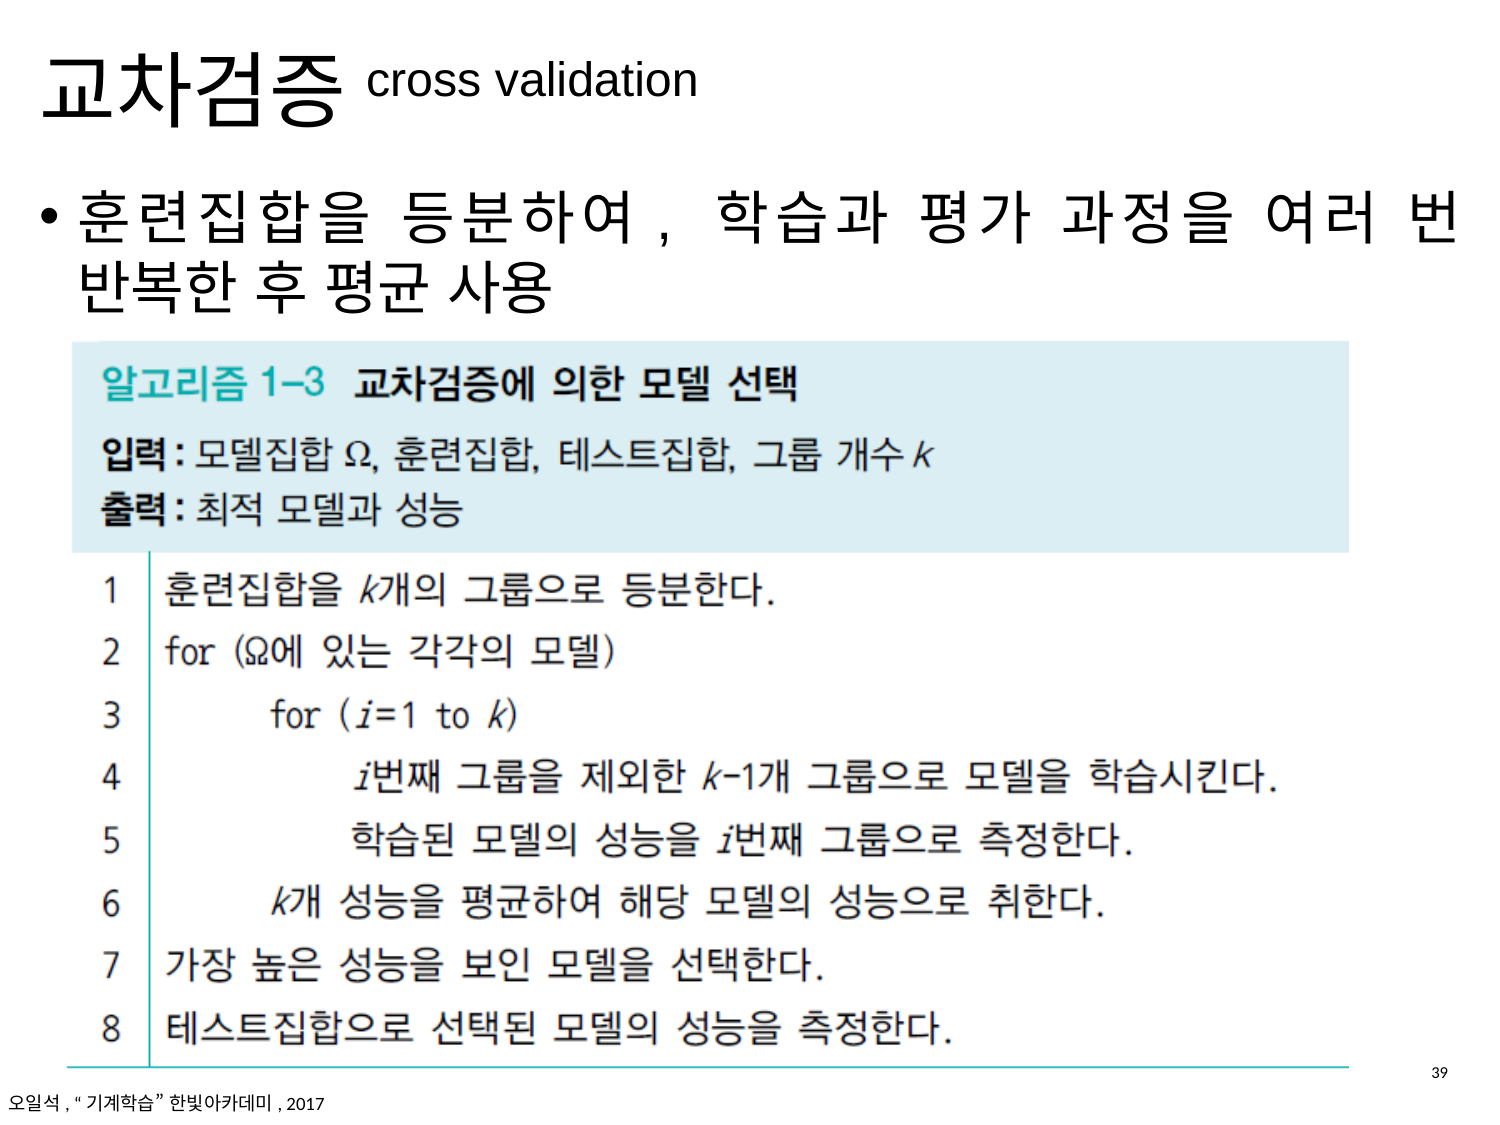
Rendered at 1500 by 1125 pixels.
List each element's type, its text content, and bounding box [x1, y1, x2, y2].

title 교차검증cross validation [24, 17, 1477, 159]
text_box 오일석, “기계학습” 한빛아카데미, 2017 [0, 1084, 340, 1122]
slide_number 39 [1416, 1054, 1477, 1115]
picture [64, 333, 1349, 1080]
list 훈련집합을 등분하여, 학습과 평가 과정을 여러 번 반복한 후 평균 사용 [24, 173, 1477, 1040]
